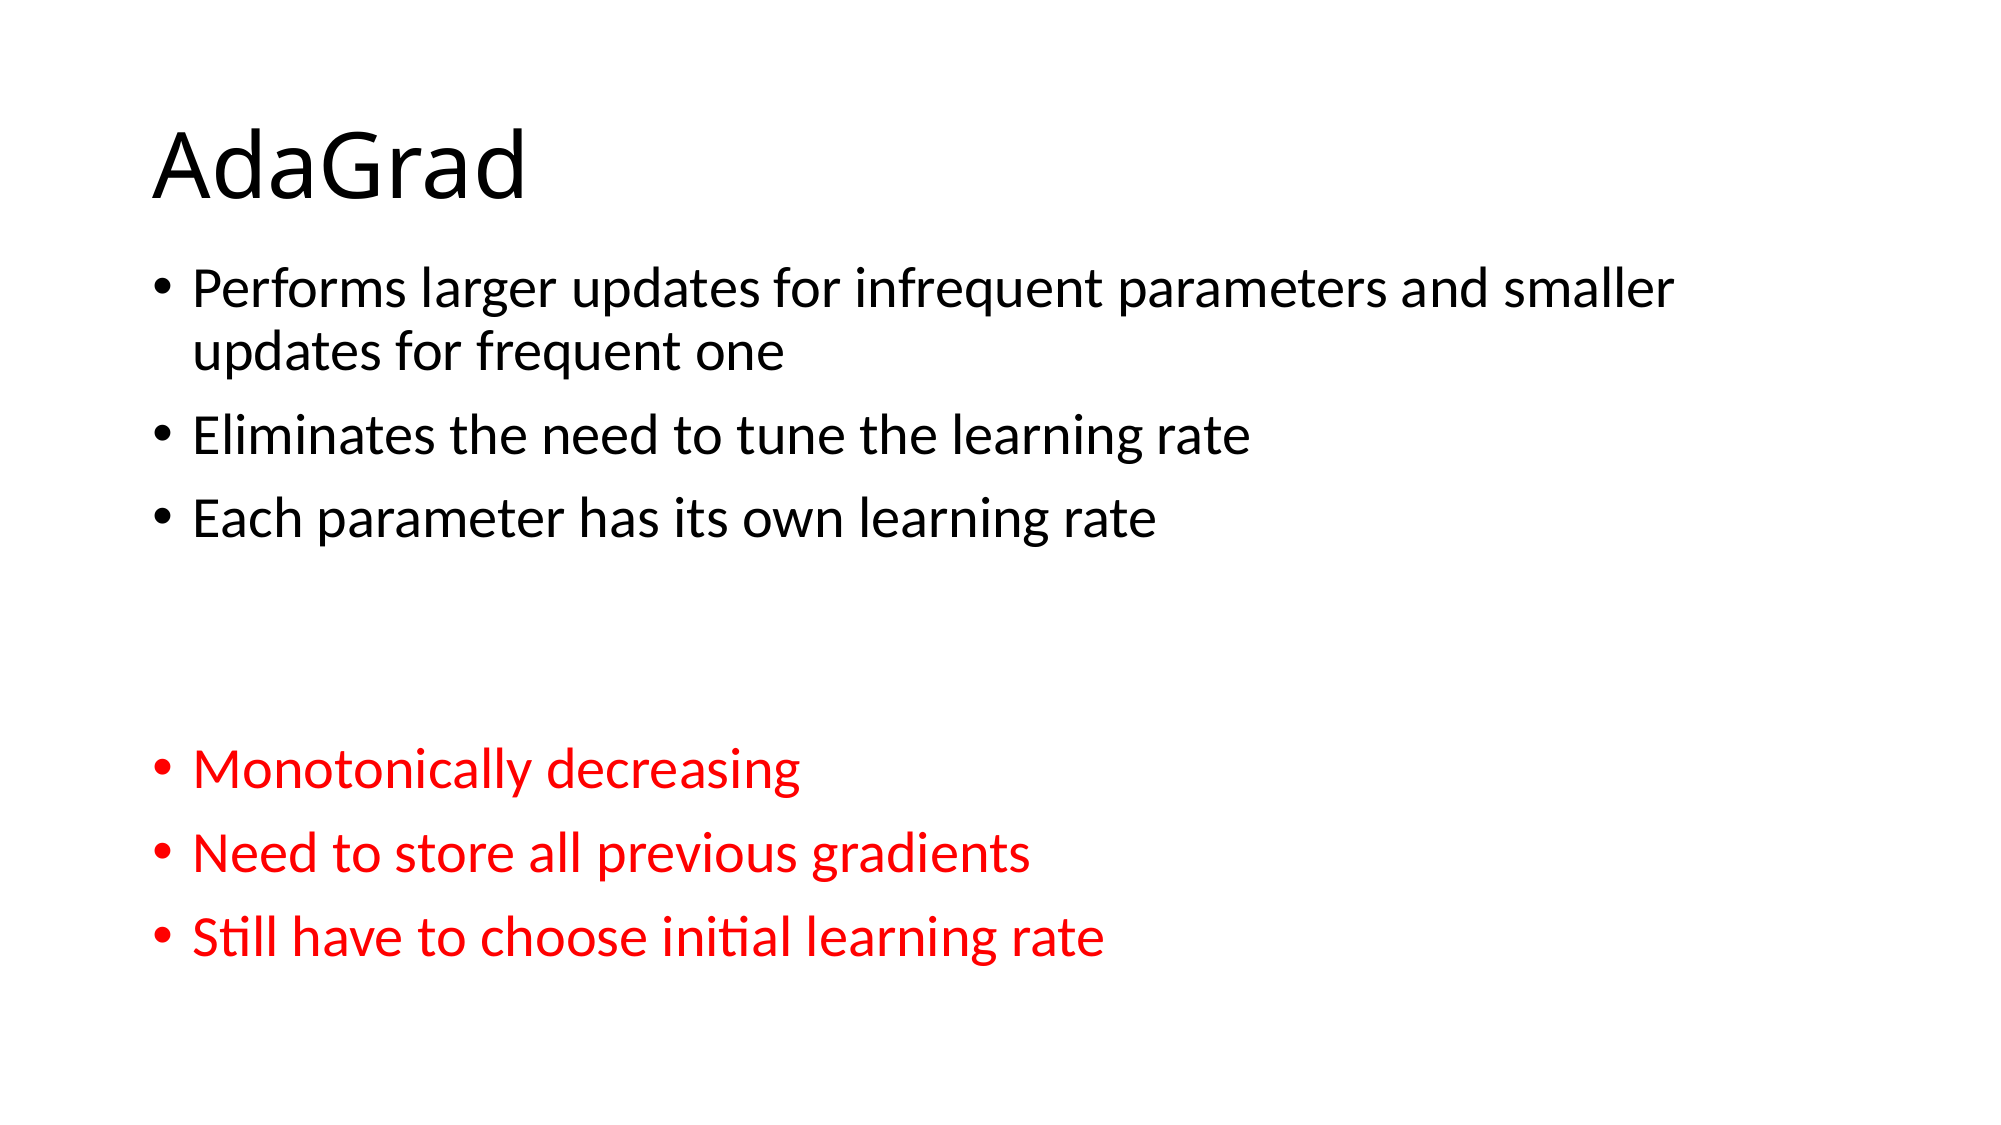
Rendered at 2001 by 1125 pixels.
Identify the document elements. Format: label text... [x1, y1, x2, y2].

title AdaGrad [137, 59, 1863, 278]
